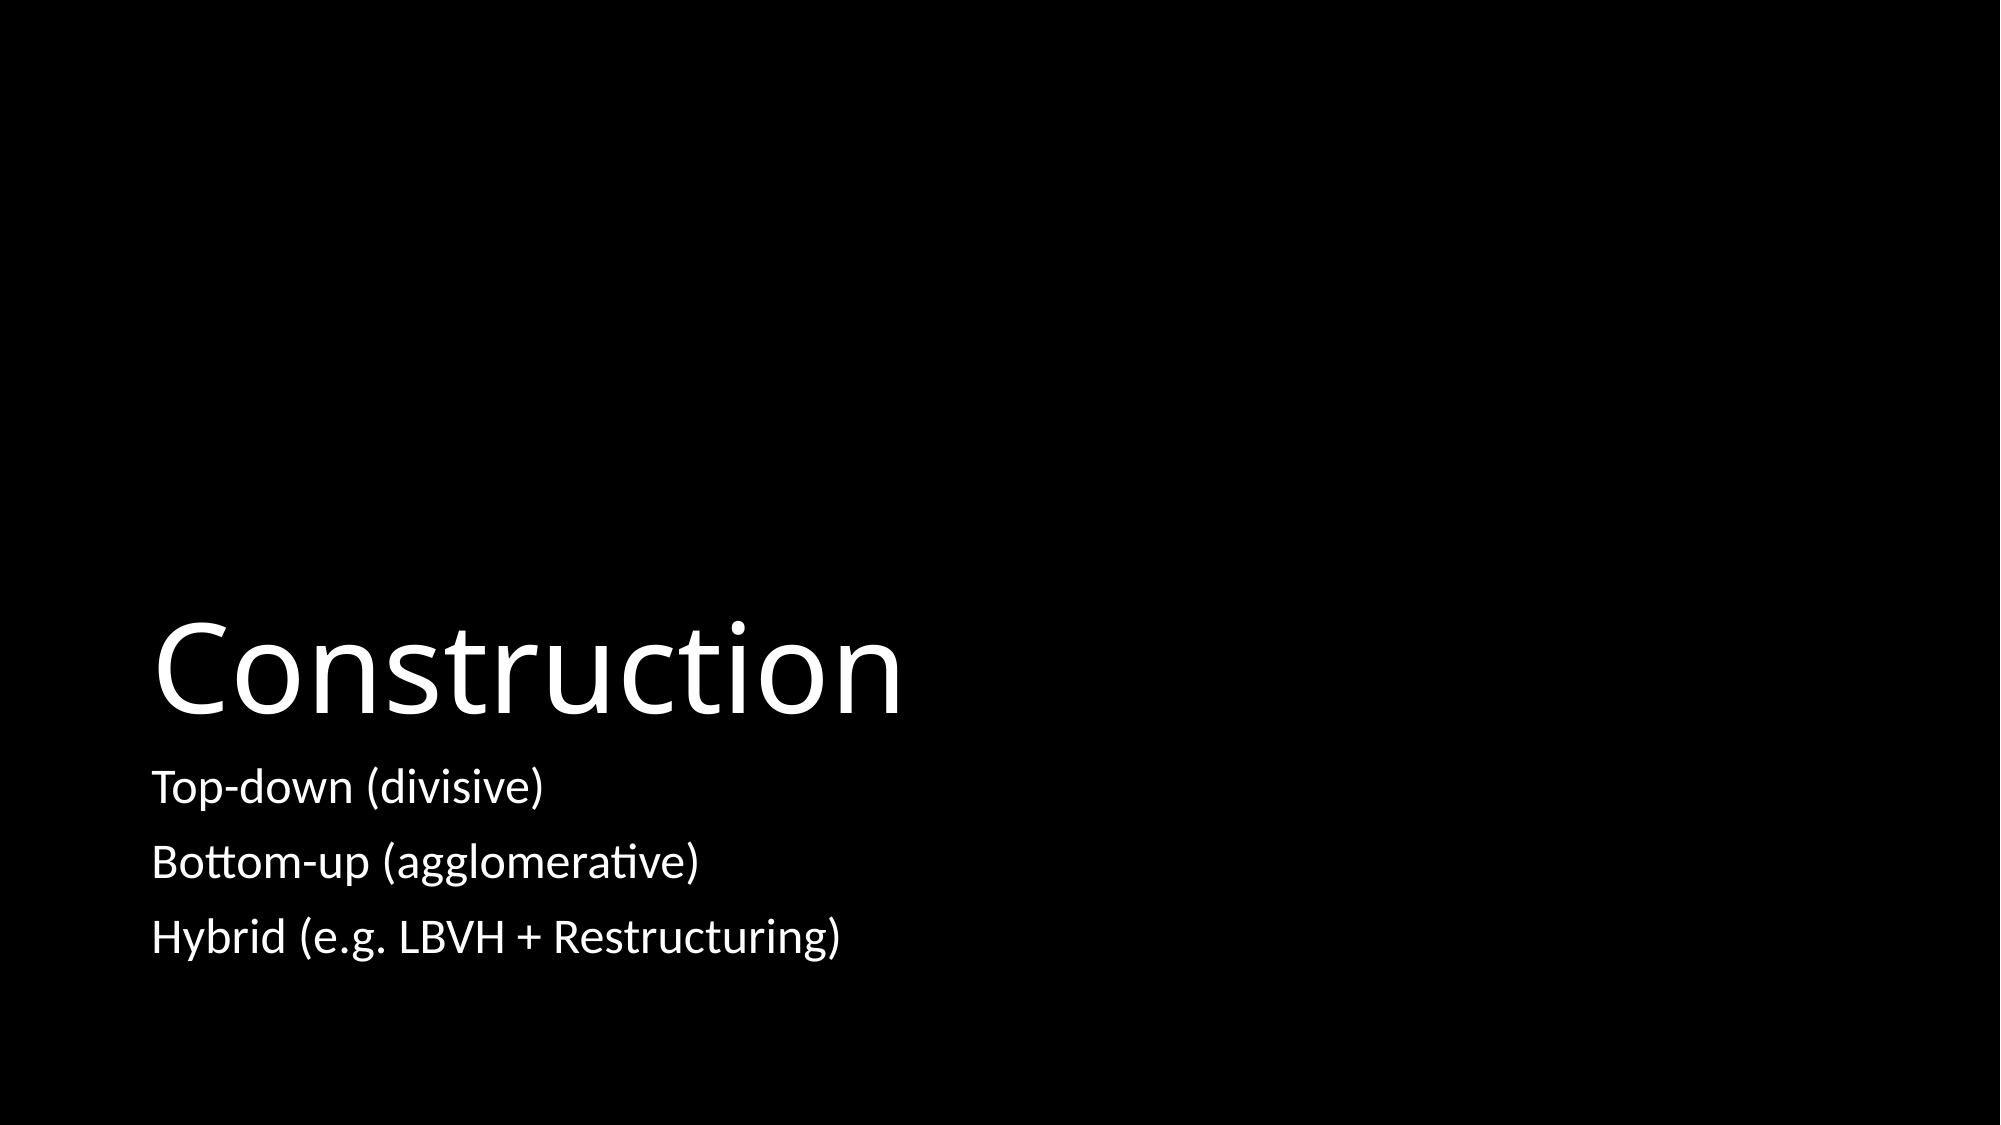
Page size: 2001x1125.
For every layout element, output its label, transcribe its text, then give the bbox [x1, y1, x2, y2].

list Top-down (divisive) Bottom-up (agglomerative) Hybrid (e.g. LBVH + Restructuring) [136, 752, 1862, 999]
title Construction [136, 280, 1862, 749]
